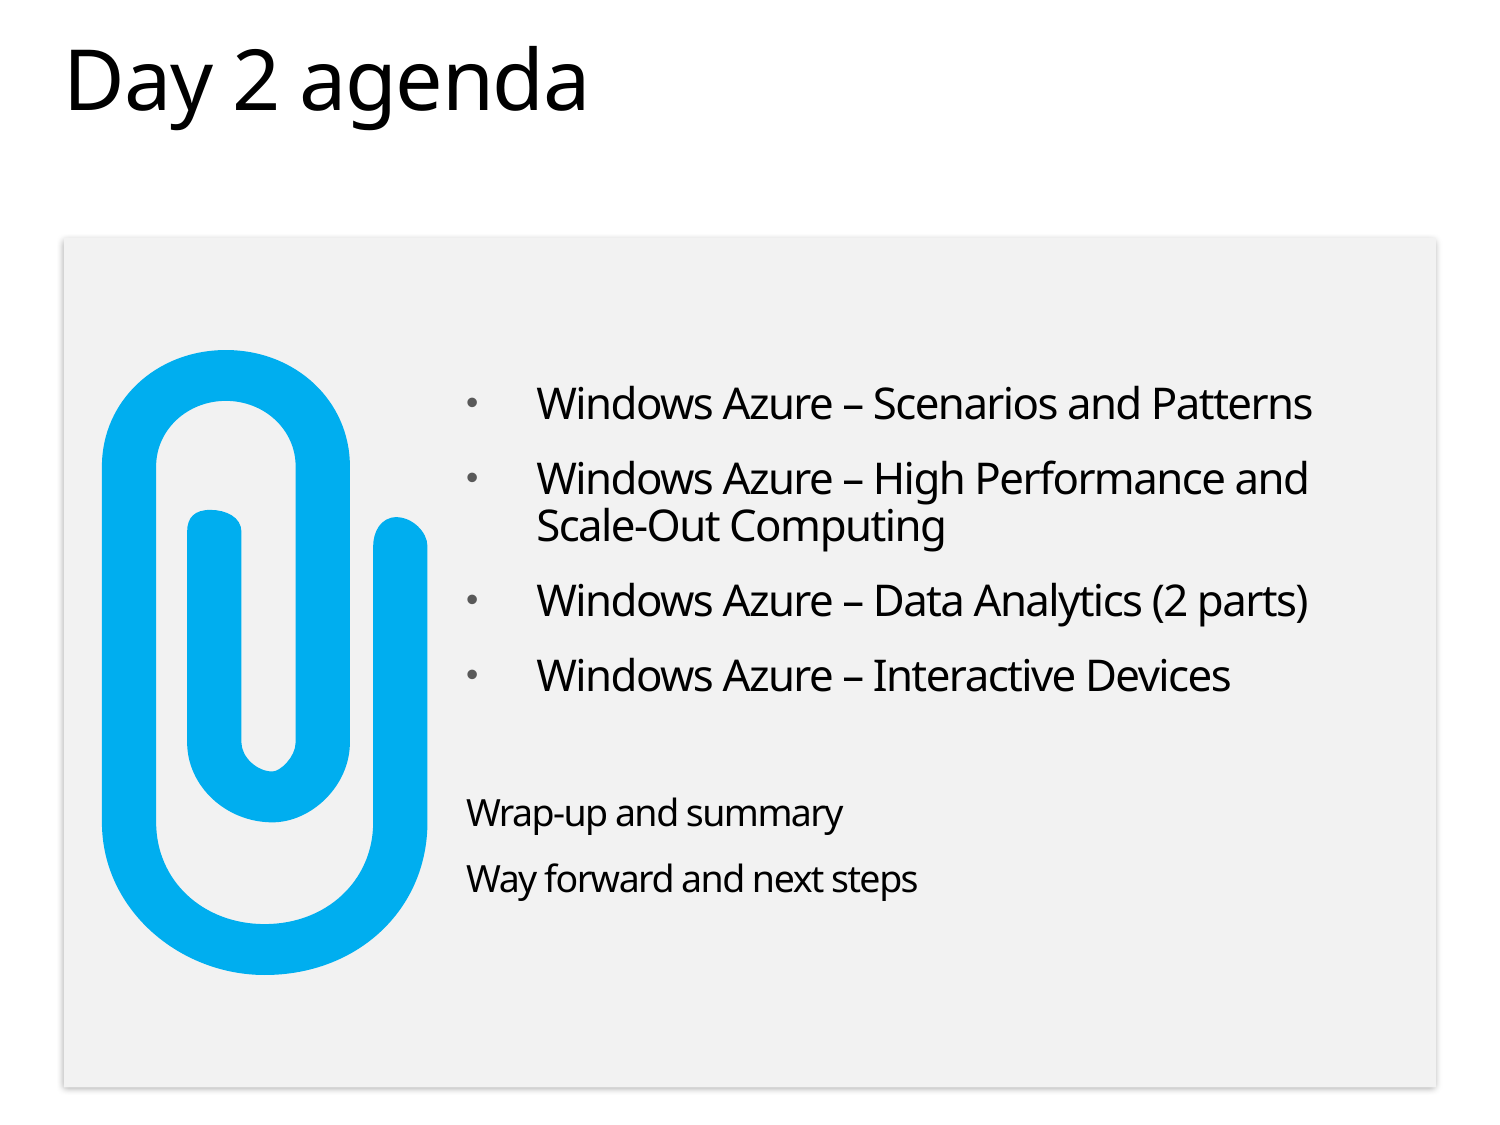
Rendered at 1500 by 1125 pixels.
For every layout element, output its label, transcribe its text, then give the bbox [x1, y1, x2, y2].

title Day 2 agenda [63, 37, 1436, 130]
list Windows Azure – Scenarios and Patterns Windows Azure – High Performance and Scale-Out Computing Windows Azure – Data Analytics (2 parts) Windows Azure – Interactive Devices Wrap-up and summary Way forward and next steps [435, 343, 1395, 977]
